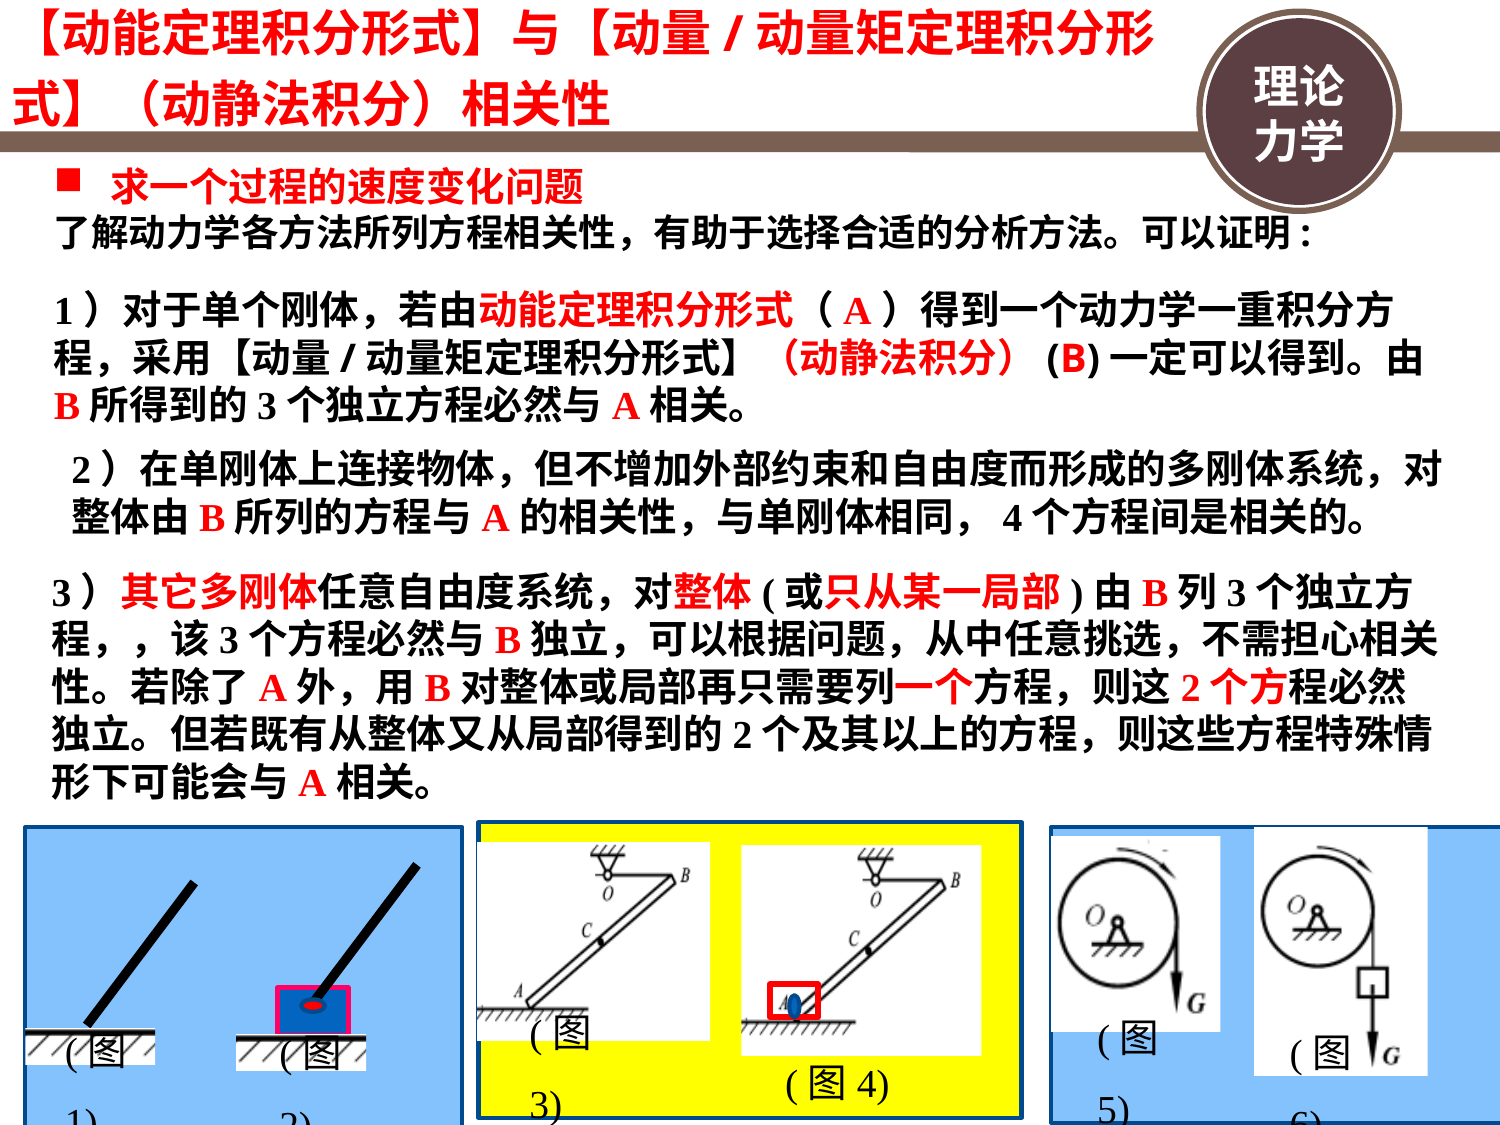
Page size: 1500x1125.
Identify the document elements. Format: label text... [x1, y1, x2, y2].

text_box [741, 845, 982, 1115]
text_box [235, 864, 418, 1071]
text_box (图2) [271, 1077, 391, 1125]
text_box 求一个过程的速度变化问题 了解动力学各方法所列方程相关性，有助于选择合适的分析方法。可以证明: [39, 154, 1461, 262]
text_box [1049, 825, 1281, 1125]
text_box 2）在单刚体上连接物体，但不增加外部约束和自由度而形成的多刚体系统，对整体由B所列的方程与A的相关性，与单刚体相同，4个方程间是相关的。 [56, 436, 1478, 547]
title 【动能定理积分形式】与【动量/动量矩定理积分形式】（动静法积分）相关性 [2, 2, 1221, 120]
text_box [1253, 827, 1428, 1076]
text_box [476, 842, 711, 1041]
text_box [23, 825, 464, 1125]
text_box (图3) [520, 1048, 640, 1125]
text_box (图5) [1088, 1039, 1208, 1125]
text_box [1401, 825, 1500, 1125]
text_box 3）其它多刚体任意自由度系统，对整体(或只从某一局部)由B列3个独立方程，，该3个方程必然与B独立，可以根据问题，从中任意挑选，不需担心相关性。若除了A外，用B对整体或局部再只需要列一个方程，则这2个方程必然独立。但若既有从整体又从局部得到的2个及其以上的方程，则这些方程特殊情形下可能会与A相关。 [36, 559, 1459, 812]
text_box (图1) [56, 1071, 176, 1125]
text_box [476, 820, 1024, 1120]
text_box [24, 882, 195, 1065]
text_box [1050, 836, 1221, 1032]
text_box 1）对于单个刚体，若由动能定理积分形式（A）得到一个动力学一重积分方程，采用【动量/动量矩定理积分形式】（动静法积分）(B)一定可以得到。由B所得到的3个独立方程必然与A相关。 [39, 277, 1461, 435]
text_box (图6) [1281, 1083, 1401, 1125]
